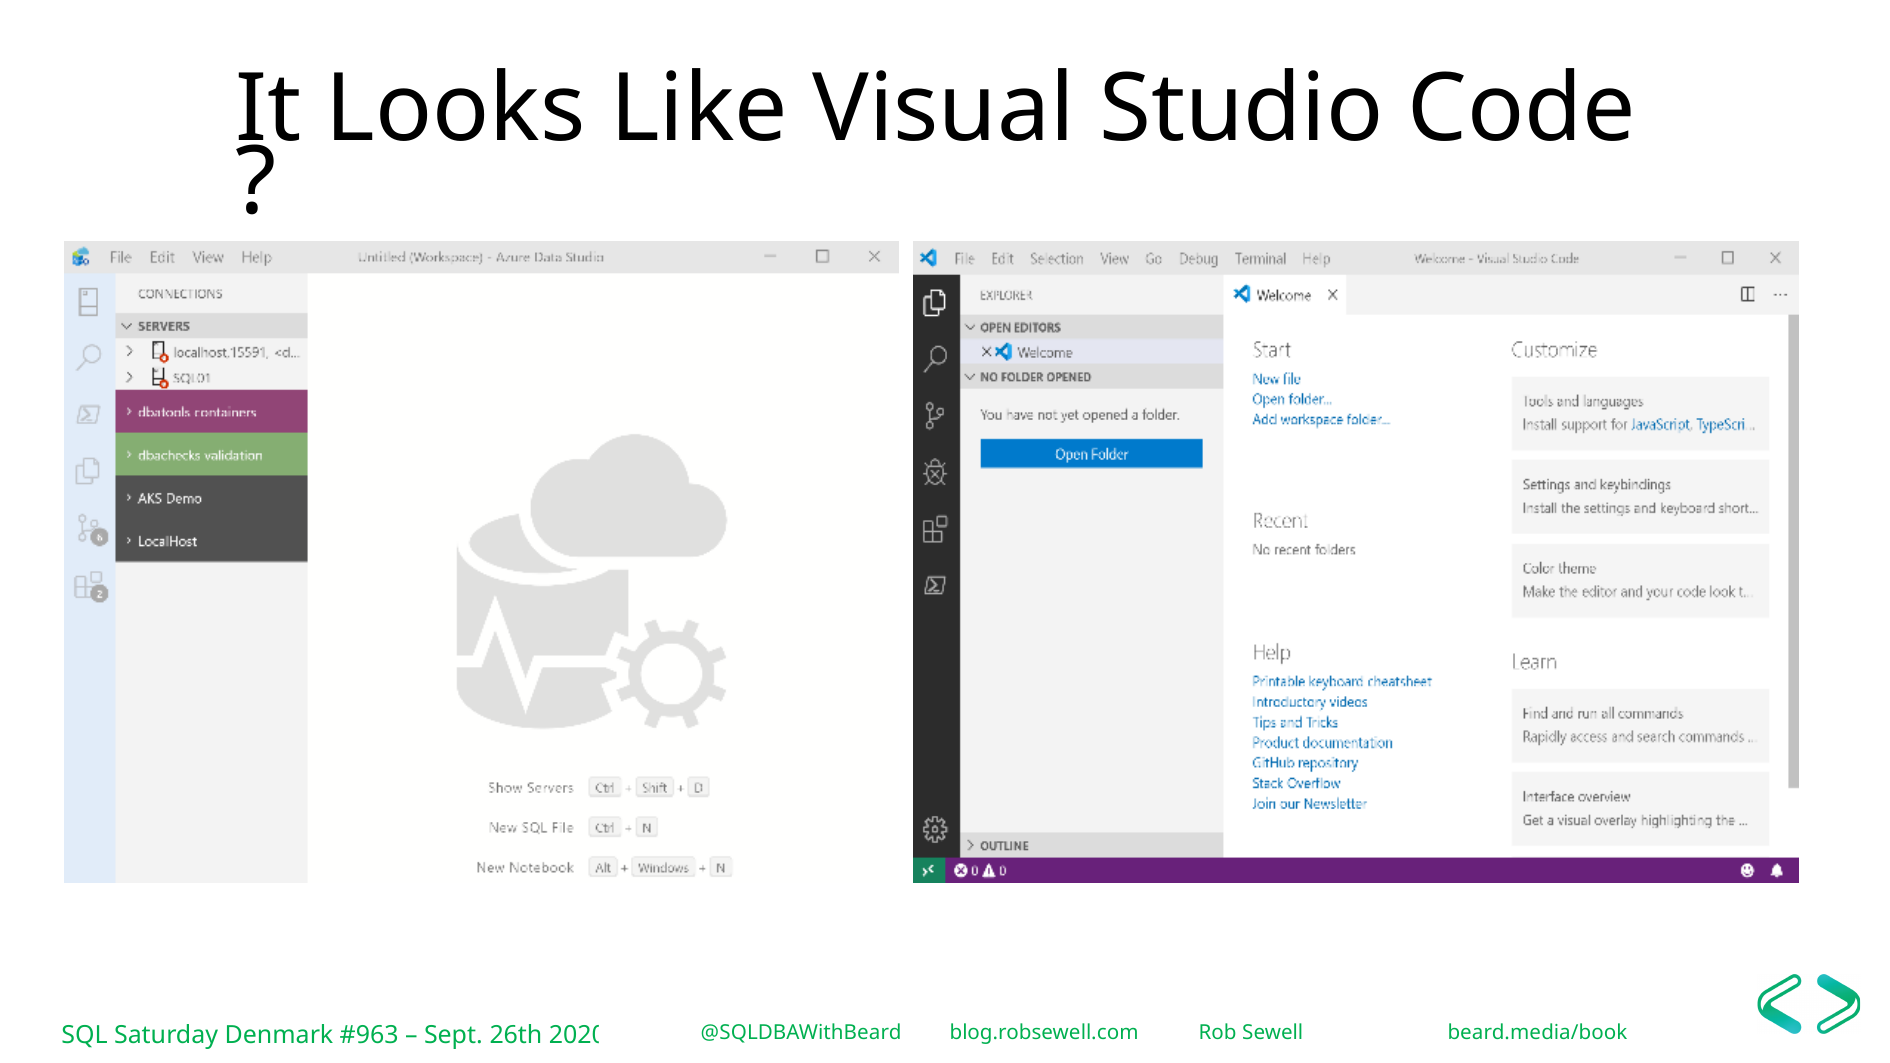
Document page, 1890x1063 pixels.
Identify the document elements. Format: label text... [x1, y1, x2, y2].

text_box @SQLDBAWithBeard blog.robsewell.com Rob Sewell beard.media/book [598, 1007, 1730, 1059]
picture [64, 241, 900, 883]
text_box It Looks Like Visual Studio Code ? [220, 79, 1670, 224]
picture [913, 241, 1799, 883]
